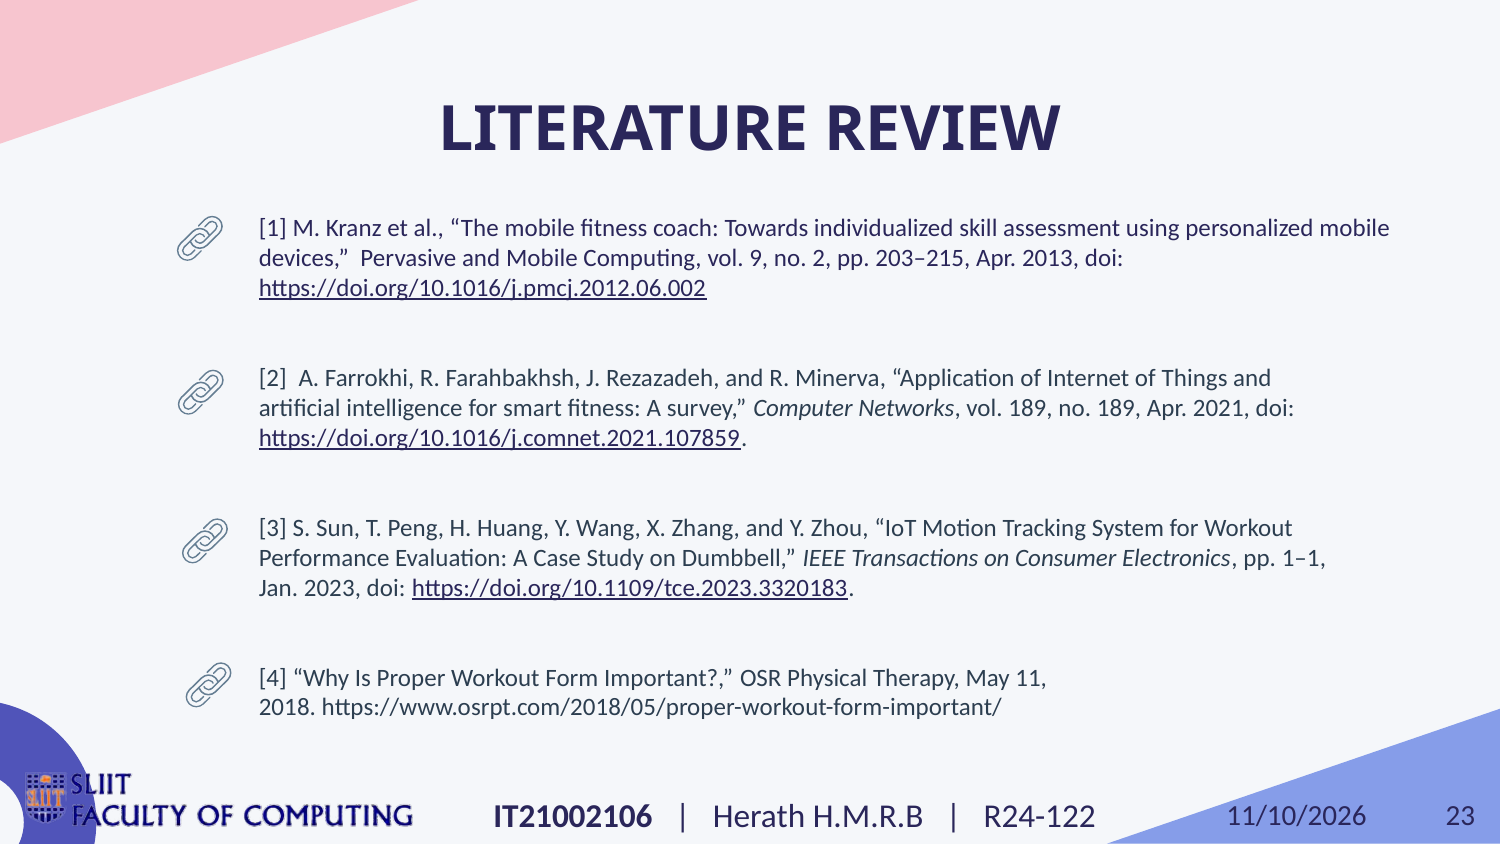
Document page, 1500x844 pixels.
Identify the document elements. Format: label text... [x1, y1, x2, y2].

text_box IT21002106​ | Herath H.M.R.B | R24-122 [477, 782, 1309, 844]
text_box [184, 662, 233, 708]
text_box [176, 369, 226, 415]
list ‌[1] M. Kranz et al., “The mobile fitness coach: Towards individualized skill assessment using personalized mobile devices,” Pervasive and Mobile Computing, vol. 9, no. 2, pp. 203–215, Apr. 2013, doi: https://doi.org/10.1016/j.pmcj.2012.06.002 [2] A. Farrokhi, R. Farahbakhsh, J. Rezazadeh, and R. Minerva, “Application of Internet of Things and artificial intelligence for smart fitness: A survey,” Computer Networks, vol. 189, no. 189, Apr. 2021, doi: https://doi.org/10.1016/j.comnet.2021.107859. [3] S. Sun, T. Peng, H. Huang, Y. Wang, X. Zhang, and Y. Zhou, “IoT Motion Tracking System for Workout Performance Evaluation: A Case Study on Dumbbell,” IEEE Transactions on Consumer Electronics, pp. 1–1, Jan. 2023, doi: https://doi.org/10.1109/tce.2023.3320183. [4] “Why Is Proper Workout Form Important?,” OSR Physical Therapy, May 11, 2018. https://www.osrpt.com/2018/05/proper-workout-form-important/ [218, 166, 1425, 734]
picture [0, 736, 422, 844]
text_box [180, 518, 230, 564]
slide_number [1309, 784, 1397, 844]
title LITERATURE REVIEW [118, 72, 1382, 167]
slide_number 23 [1424, 783, 1491, 844]
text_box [175, 215, 225, 262]
